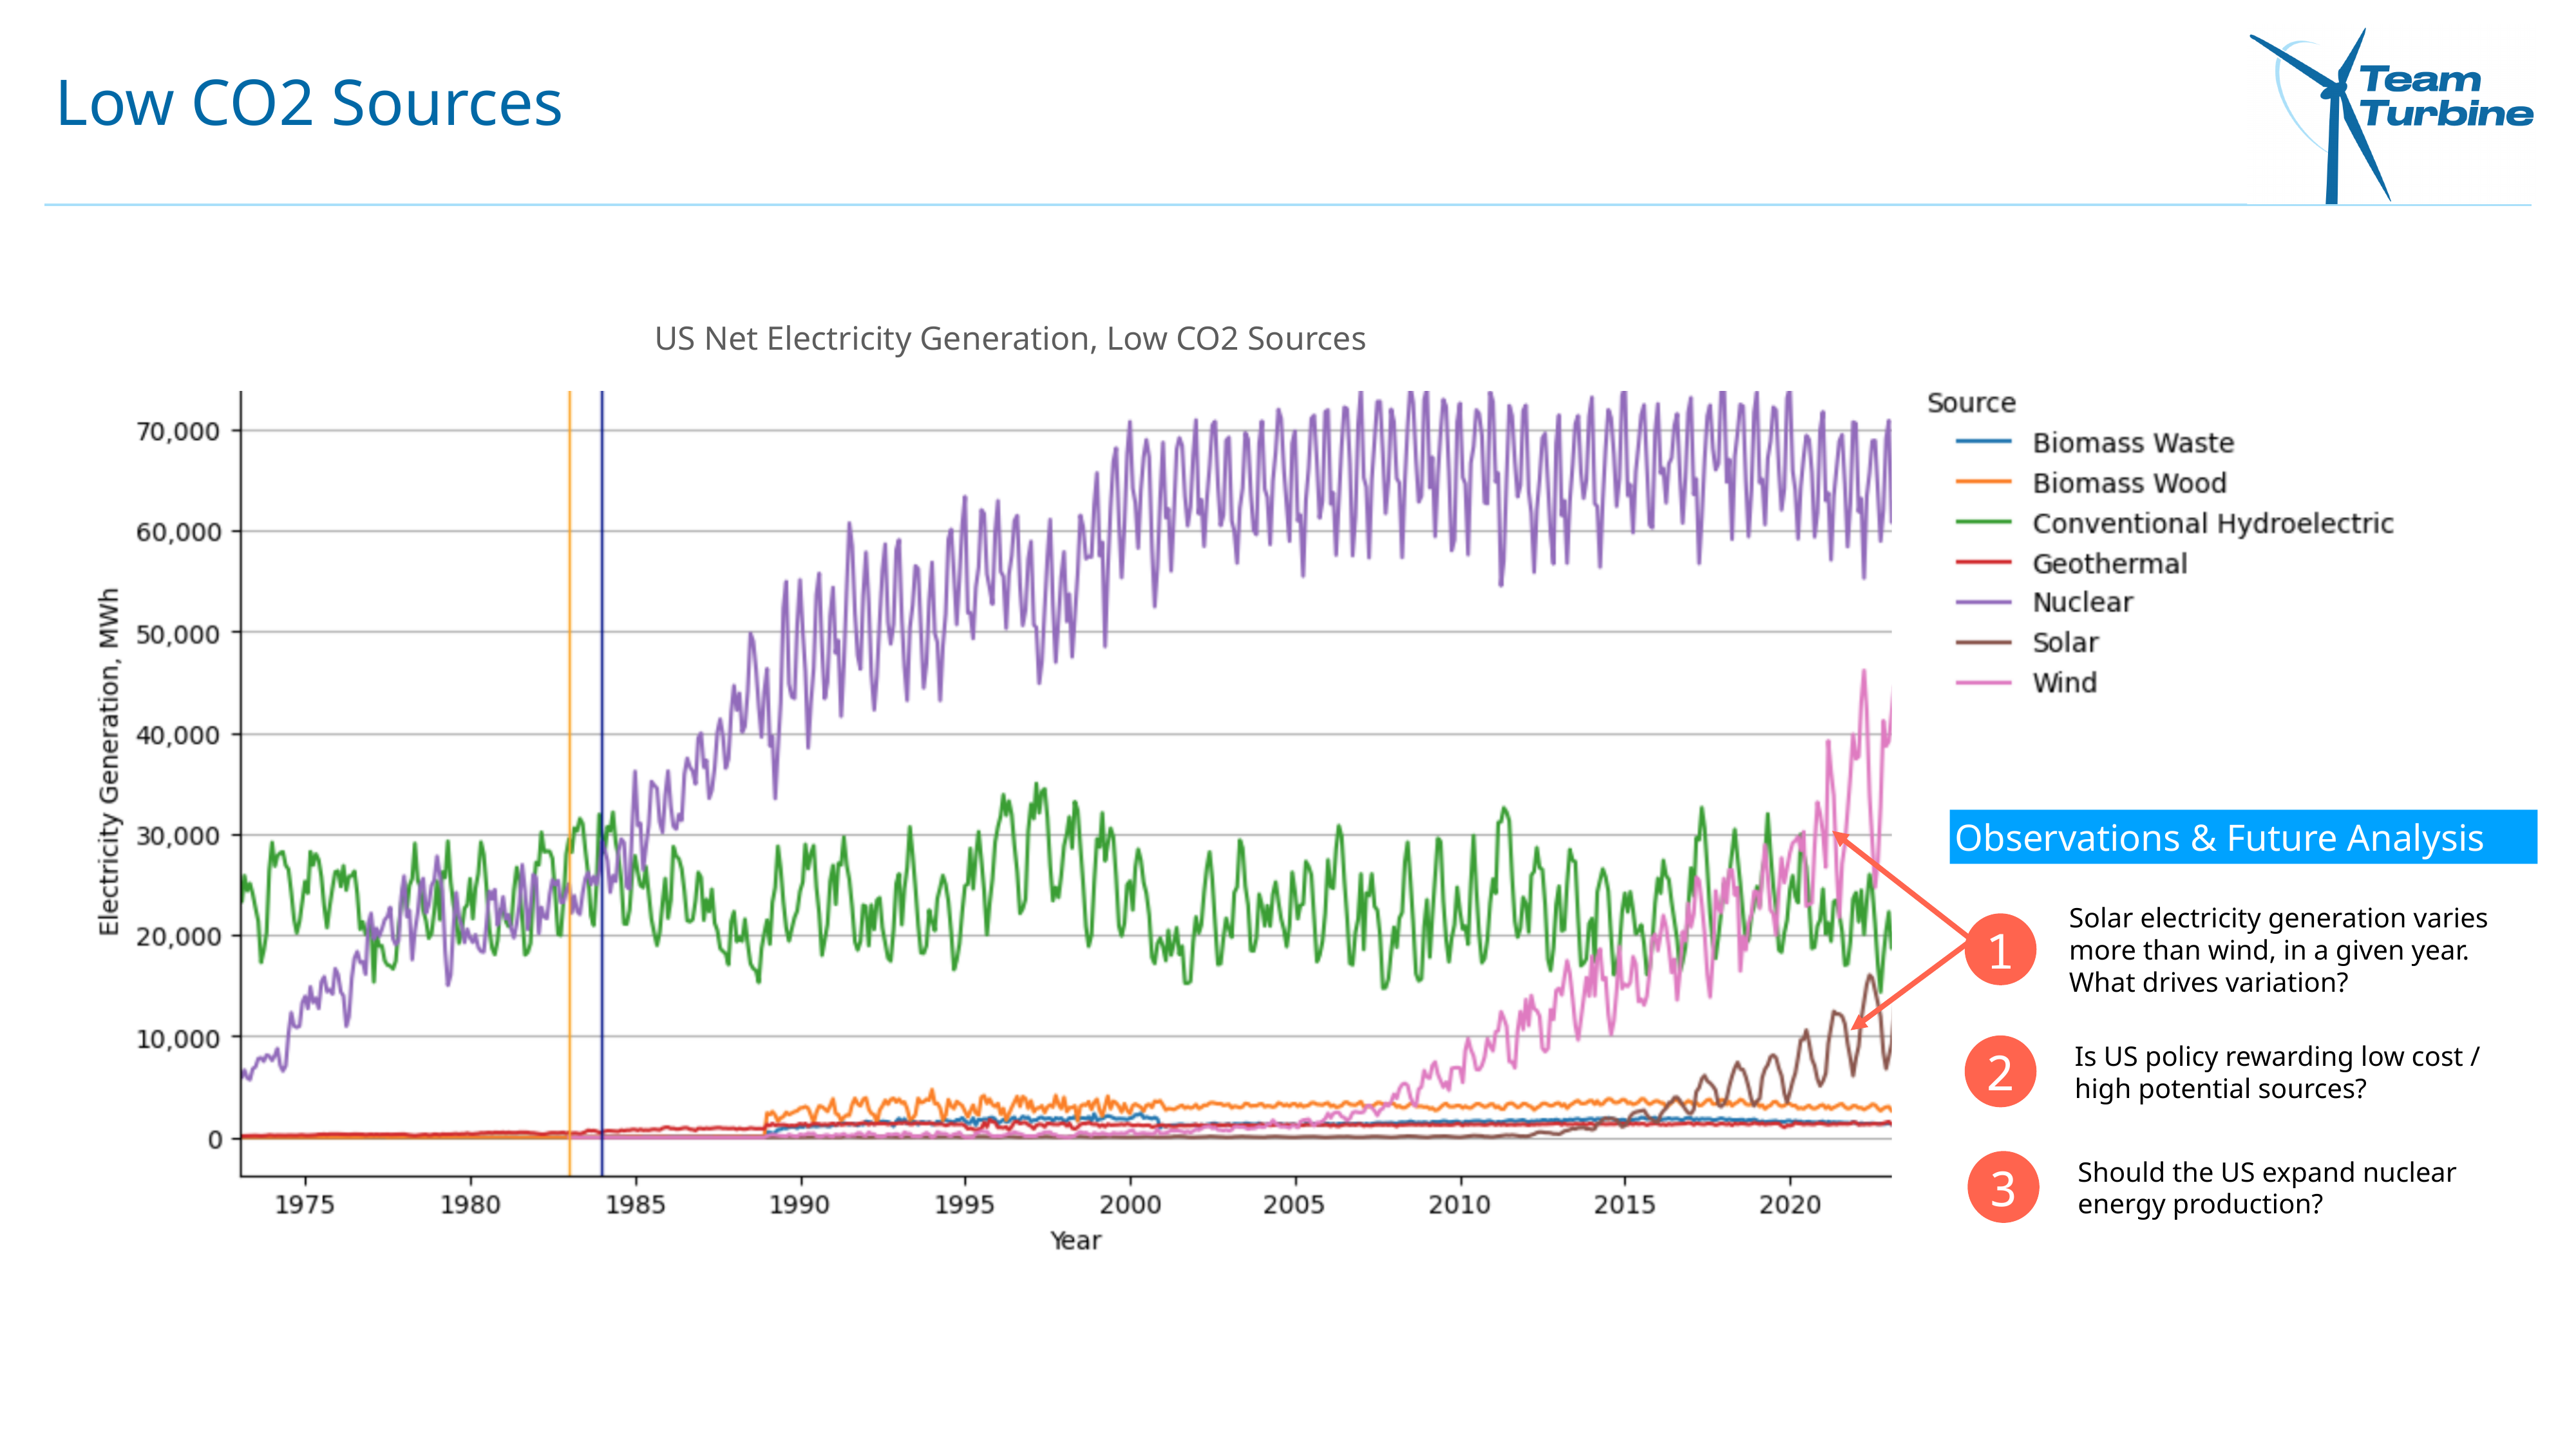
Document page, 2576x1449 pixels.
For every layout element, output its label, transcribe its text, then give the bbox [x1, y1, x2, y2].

picture [90, 390, 1892, 1262]
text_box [1967, 1038, 2034, 1104]
picture [1922, 377, 2414, 721]
text_box US Net Electricity Generation, Low CO2 Sources [649, 312, 1373, 362]
text_box Solar electricity generation varies more than wind, in a given year. What drives variation? [2063, 895, 2520, 1003]
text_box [1971, 1153, 2036, 1220]
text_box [1967, 916, 2034, 983]
text_box Is US policy rewarding low cost / high potential sources? [2069, 1034, 2536, 1109]
picture [2247, 24, 2537, 204]
text_box Low CO2 Sources [50, 57, 2001, 144]
text_box Should the US expand nuclear energy production? [2072, 1149, 2539, 1225]
text_box Observations & Future Analysis [1949, 810, 2538, 864]
